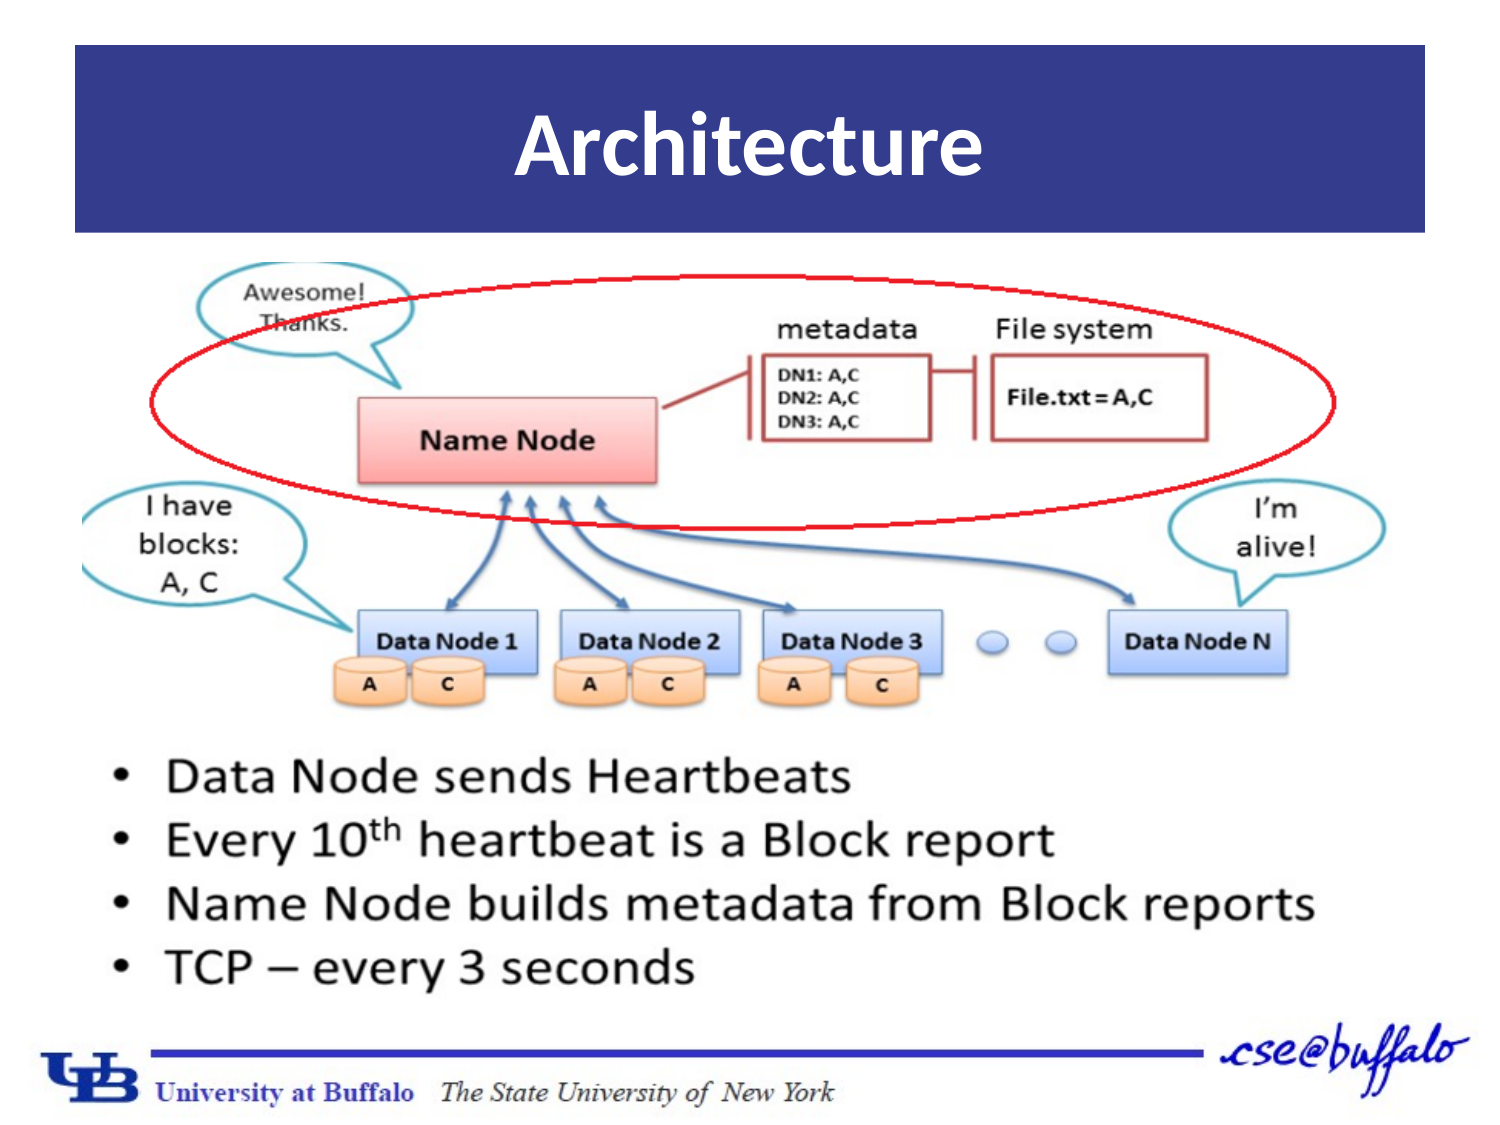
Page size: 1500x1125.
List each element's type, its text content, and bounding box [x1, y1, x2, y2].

picture [4, 1016, 1500, 1125]
title Architecture [75, 45, 1425, 233]
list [81, 262, 1419, 1006]
